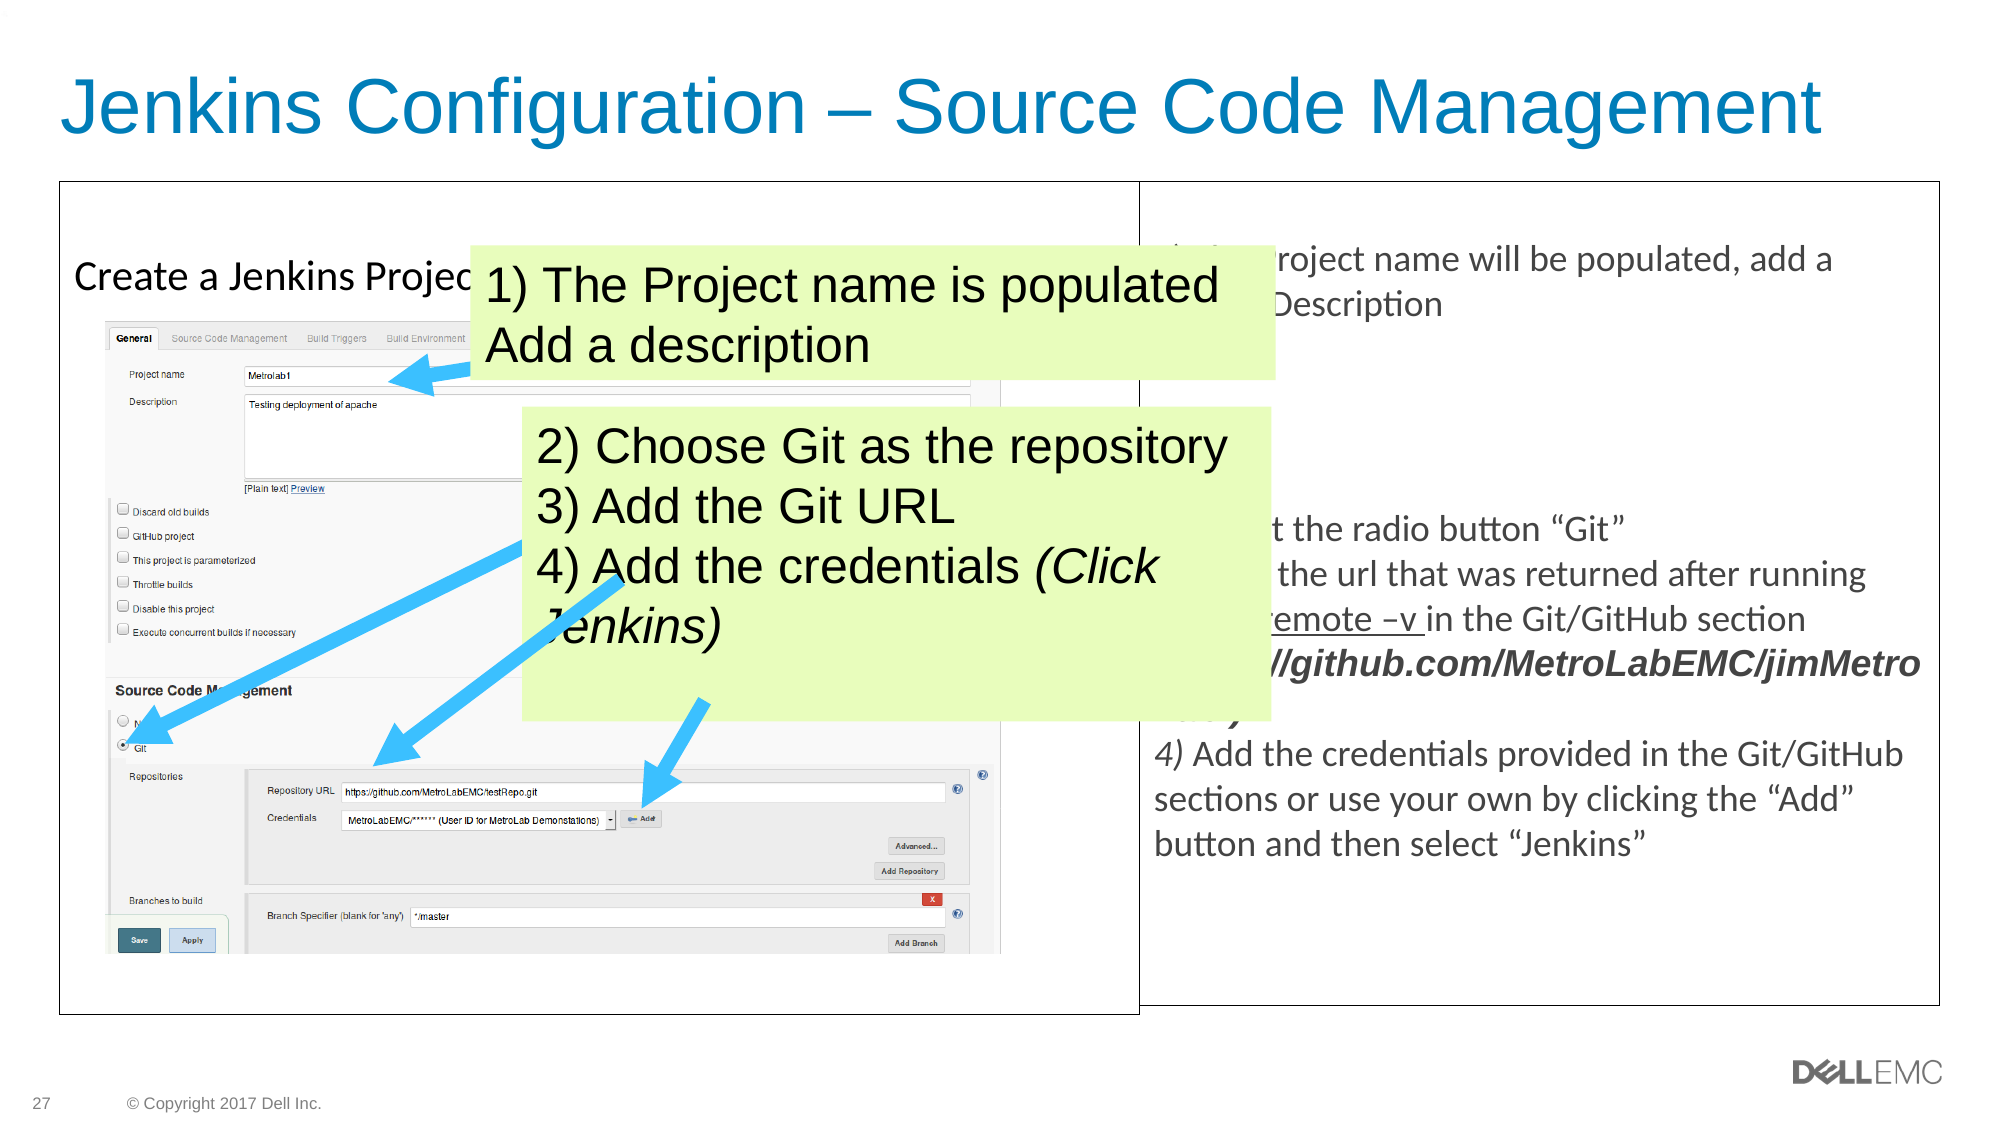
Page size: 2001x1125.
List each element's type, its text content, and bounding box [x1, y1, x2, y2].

picture [104, 320, 1004, 954]
text_box 1) The Project name will be populated, add a Project Description 2) Select the radio button “Git” 3) Copy the url that was returned after running the git remote –v in the Git/GitHub section (https://github.com/MetroLabEMC/jimMetroLab ) 4) Add the credentials provided in the Git/GitHub sections or use your own by clicking the “Add” button and then select “Jenkins” [1139, 181, 1940, 1006]
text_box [372, 579, 621, 767]
text_box 2) Choose Git as the repository 3) Add the Git URL 4) Add the credentials (Click Jenkins) [1009, 406, 1272, 722]
text_box 1) The Project name is populated Add a description [470, 245, 1276, 381]
list Create a Jenkins Project [59, 181, 1140, 1015]
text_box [124, 498, 621, 744]
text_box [387, 346, 612, 383]
picture [1793, 1058, 1942, 1085]
title Jenkins Configuration – Source Code Management [60, 59, 1857, 181]
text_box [641, 700, 705, 809]
